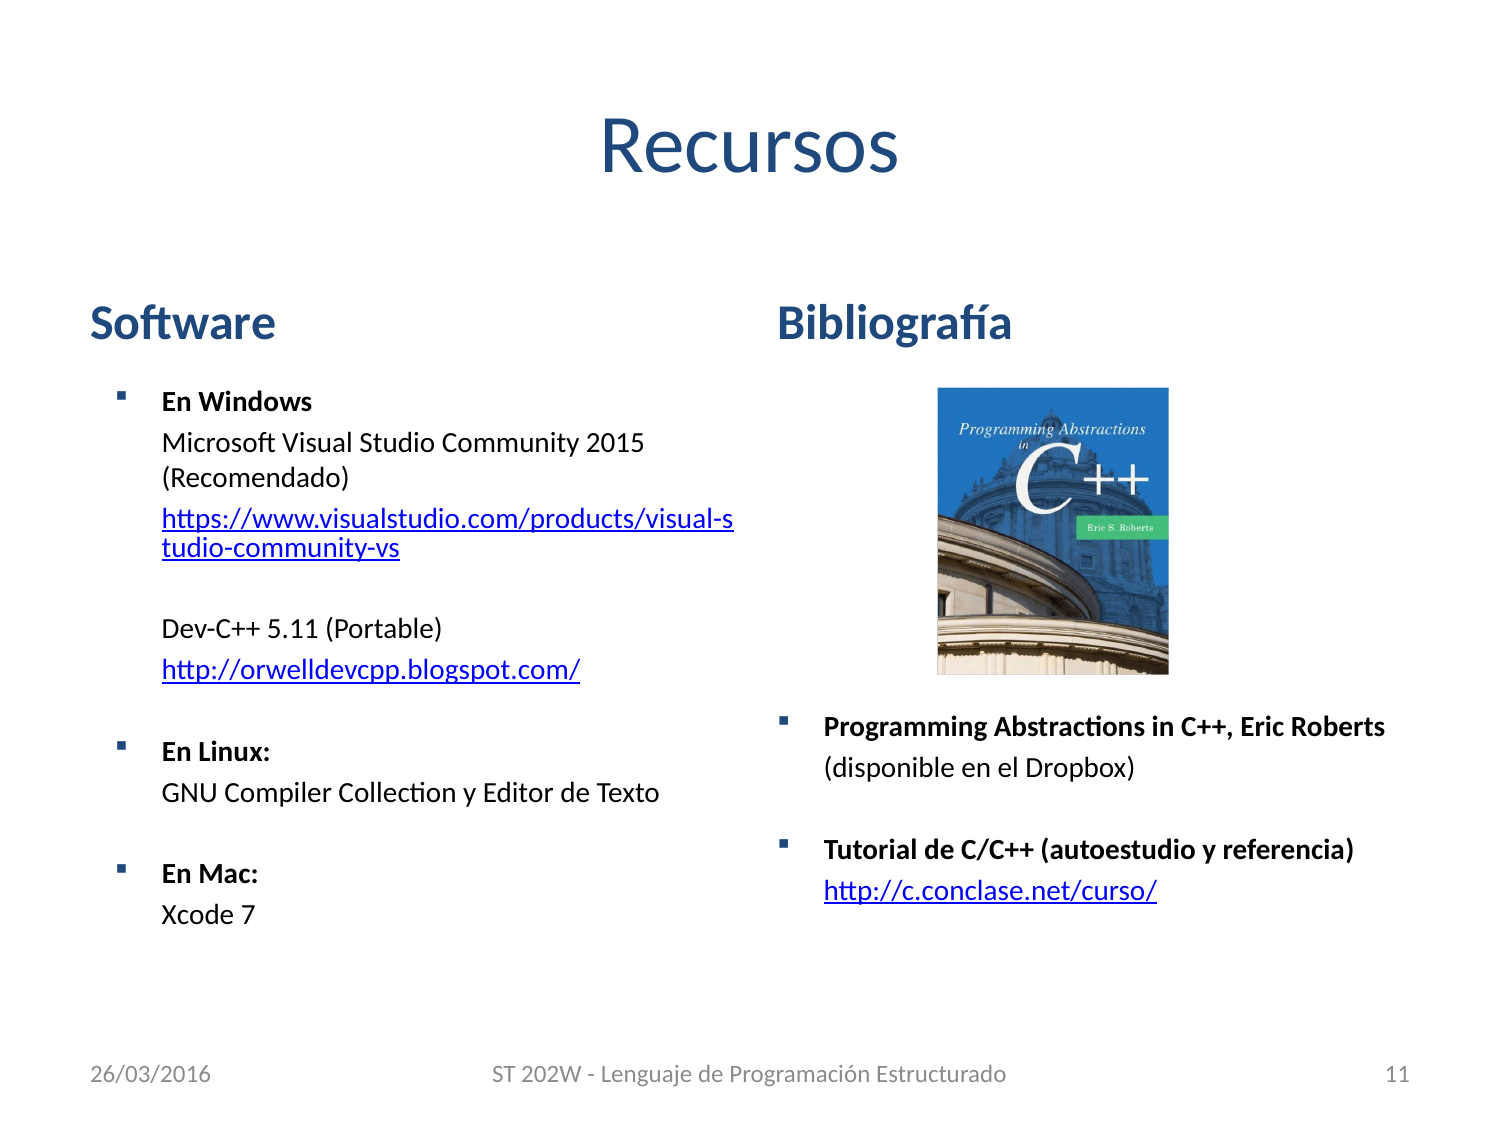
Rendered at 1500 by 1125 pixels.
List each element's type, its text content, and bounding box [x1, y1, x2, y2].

list En Windows Microsoft Visual Studio Community 2015 (Recomendado) https://www.visualstudio.com/products/visual-studio-community-vs Dev-C++ 5.11 (Portable) http://orwelldevcpp.blogspot.com/ En Linux: GNU Compiler Collection y Editor de Texto En Mac: Xcode 7 [99, 375, 750, 975]
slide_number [75, 1042, 425, 1103]
picture [937, 387, 1169, 676]
list Bibliografía [761, 251, 1425, 357]
list Software [75, 251, 738, 357]
footer ST 202W - Lenguaje de Programación Estructurado [462, 1042, 1038, 1103]
slide_number 11 [1074, 1042, 1425, 1103]
list Programming Abstractions in C++, Eric Roberts (disponible en el Dropbox) Tutorial de C/C++ (autoestudio y referencia) http://c.conclase.net/curso/ [761, 699, 1425, 963]
title Recursos [75, 45, 1425, 233]
